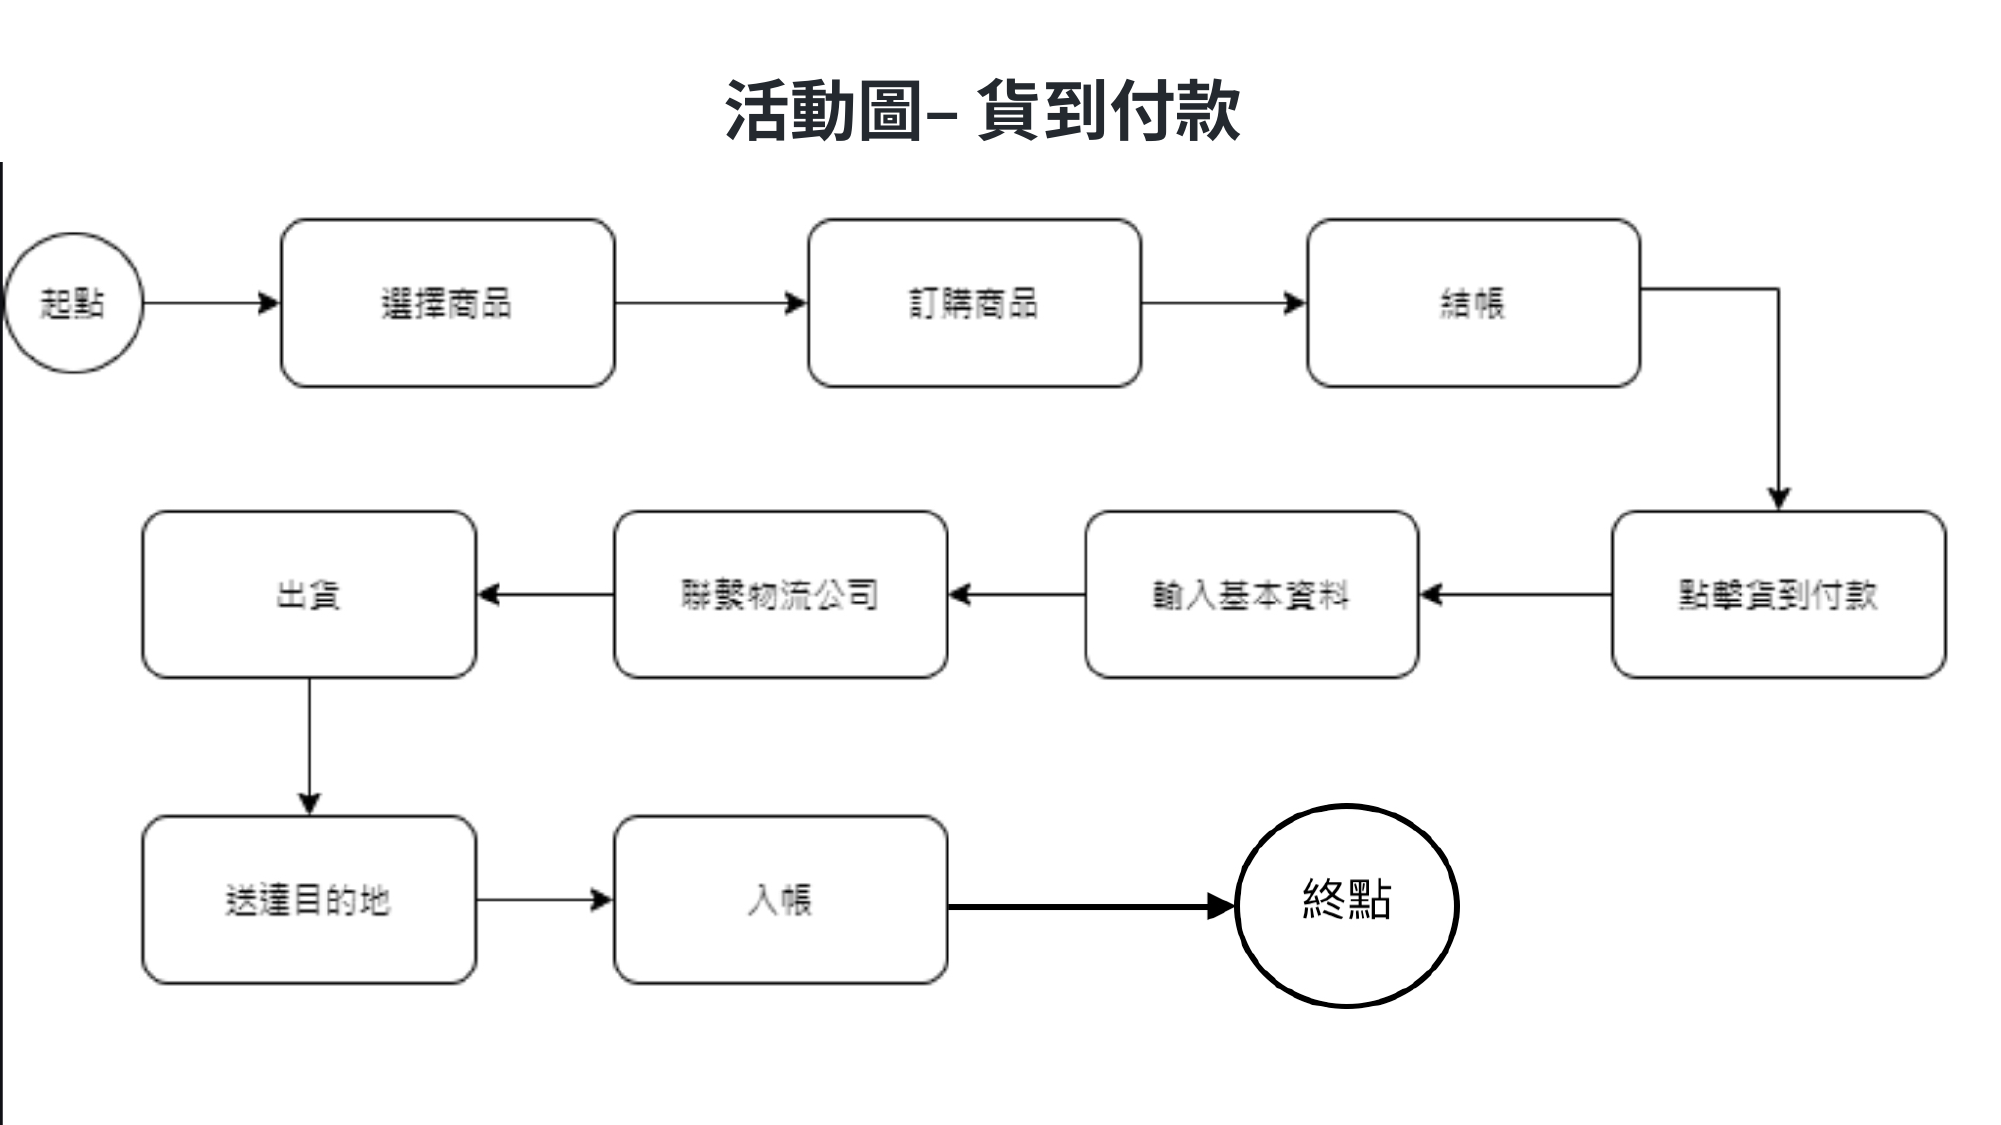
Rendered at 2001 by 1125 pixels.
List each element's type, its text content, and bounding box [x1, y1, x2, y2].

picture [0, 162, 2000, 1125]
text_box 活動圖– 貨到付款 [709, 61, 1542, 156]
